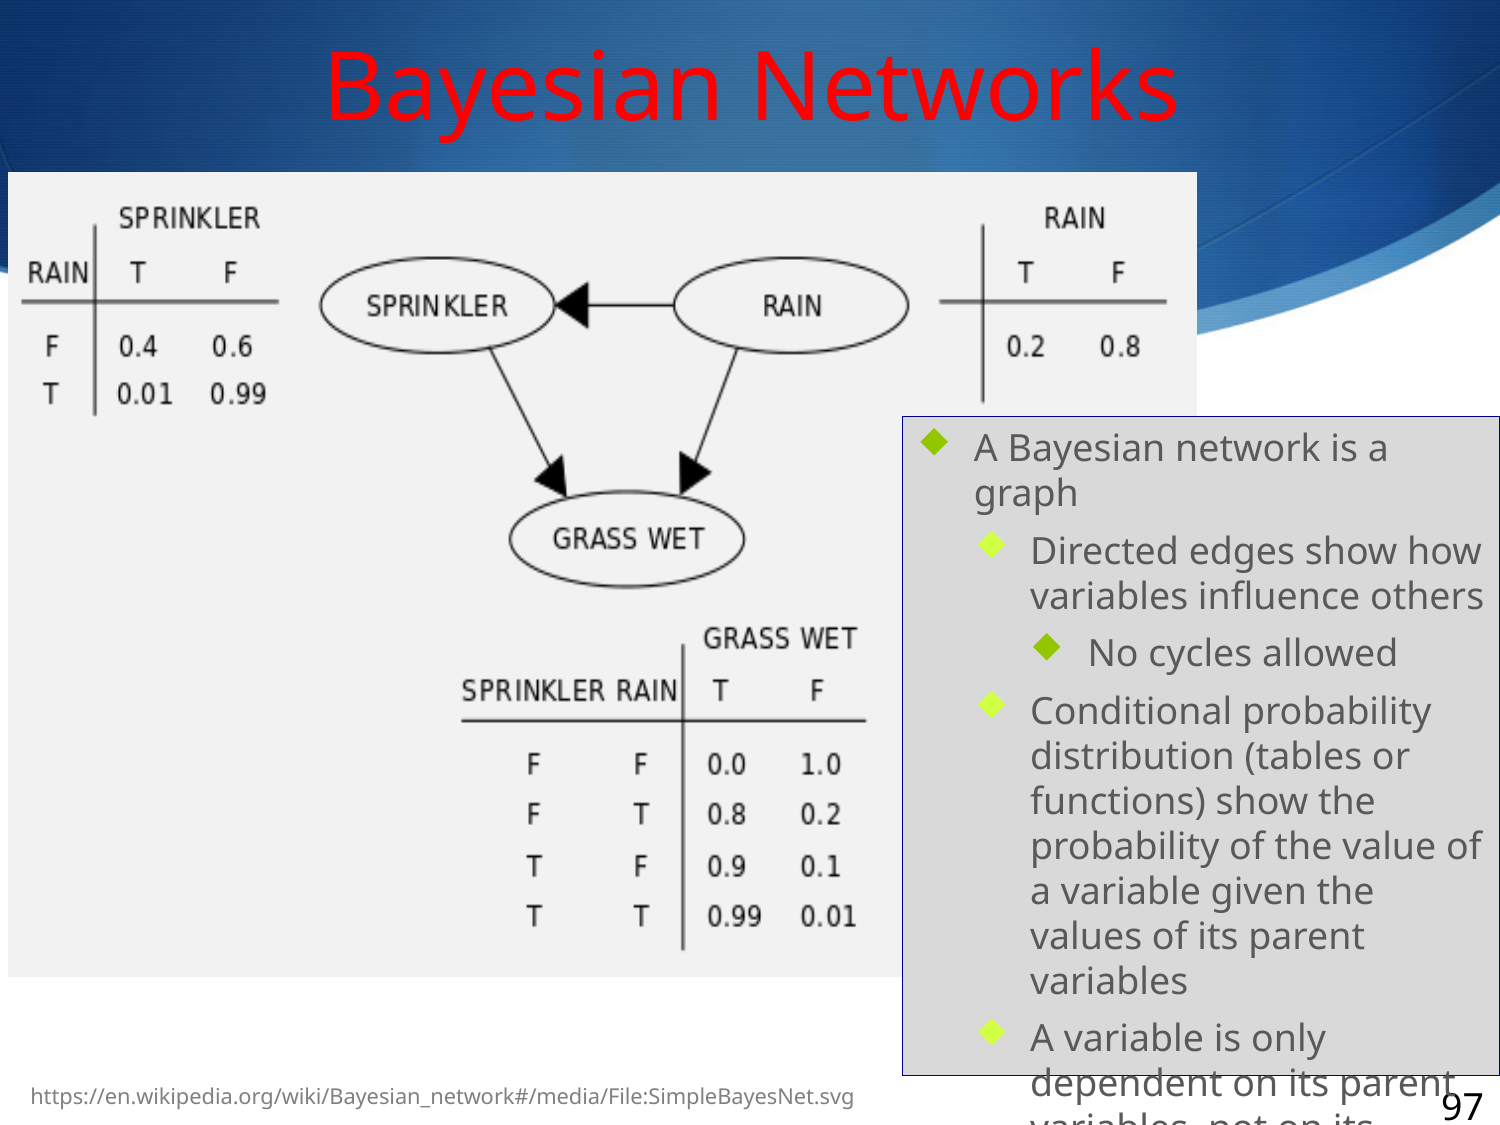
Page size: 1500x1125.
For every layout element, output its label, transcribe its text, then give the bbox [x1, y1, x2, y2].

slide_number 97 [1426, 1076, 1500, 1125]
text_box https://en.wikipedia.org/wiki/Bayesian_network#/media/File:SimpleBayesNet.svg [15, 1075, 871, 1117]
title Bayesian Networks [76, 13, 1427, 150]
picture [0, 0, 1500, 1125]
list A Bayesian network is a graph Directed edges show how variables influence others No cycles allowed Conditional probability distribution (tables or functions) show the probability of the value of a variable given the values of its parent variables A variable is only dependent on its parent variables, not on its earlier ancestors [902, 416, 1500, 1076]
